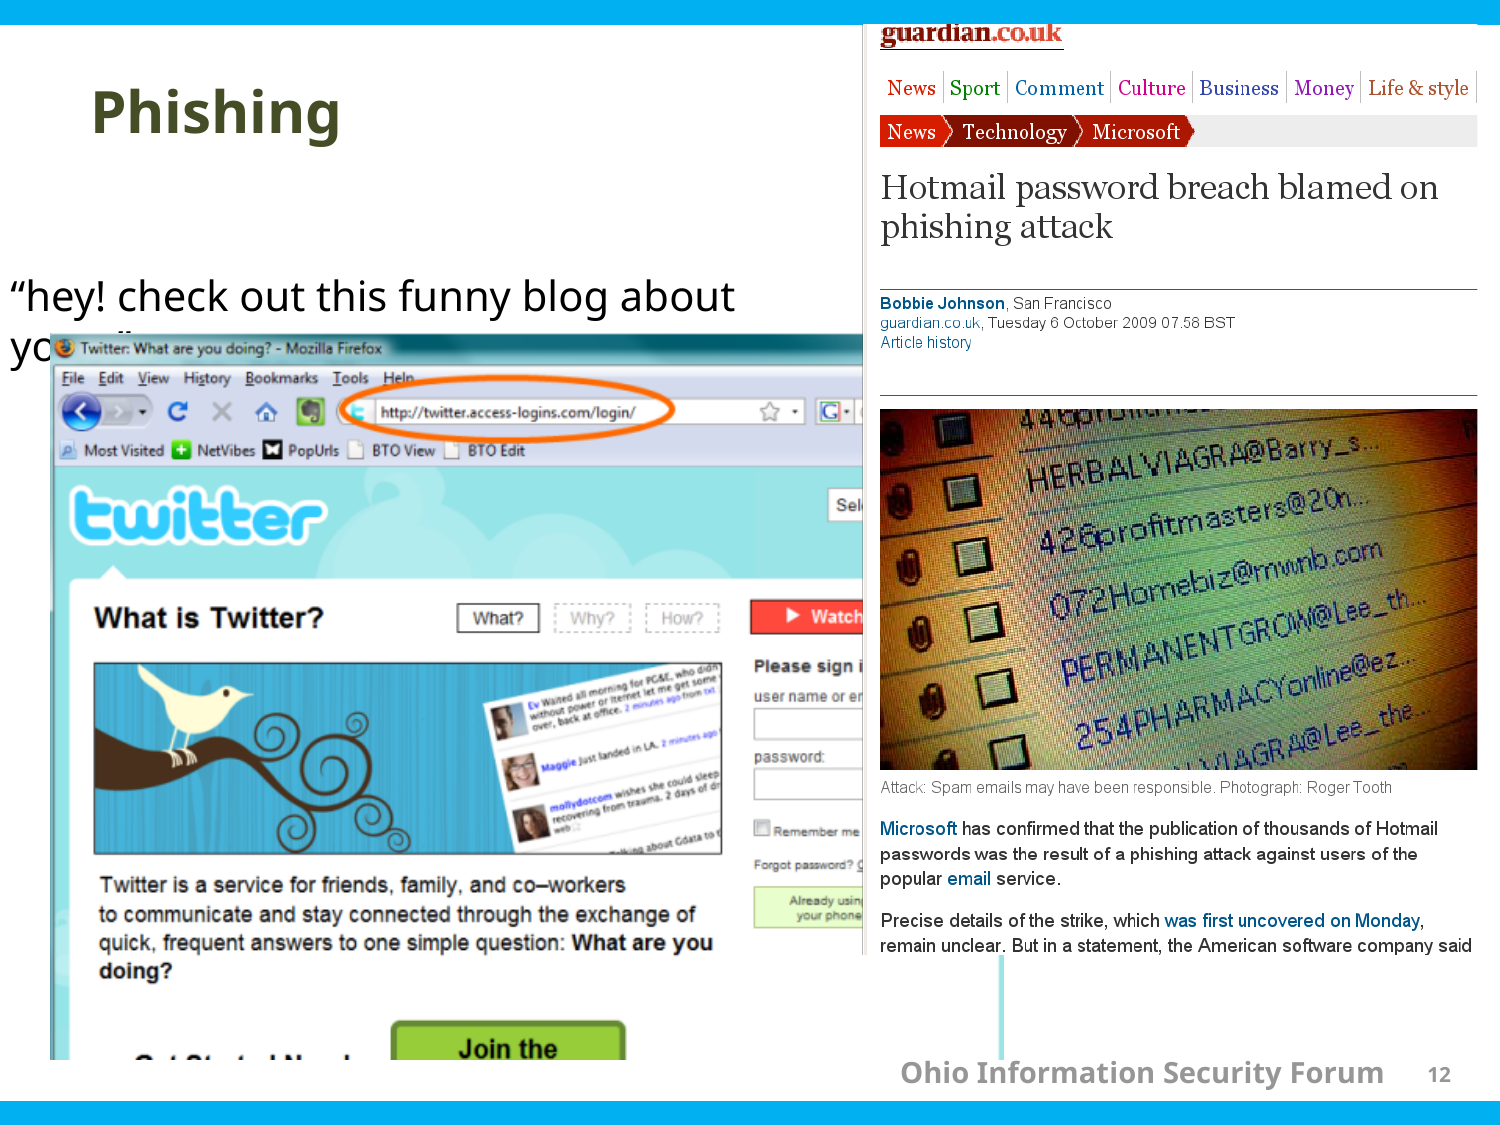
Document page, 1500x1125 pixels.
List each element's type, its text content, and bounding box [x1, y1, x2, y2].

picture [49, 25, 1478, 1061]
slide_number 12 [1405, 1053, 1473, 1092]
list “hey! check out this funny blog about you...” [0, 262, 857, 376]
title Phishing [74, 44, 857, 176]
